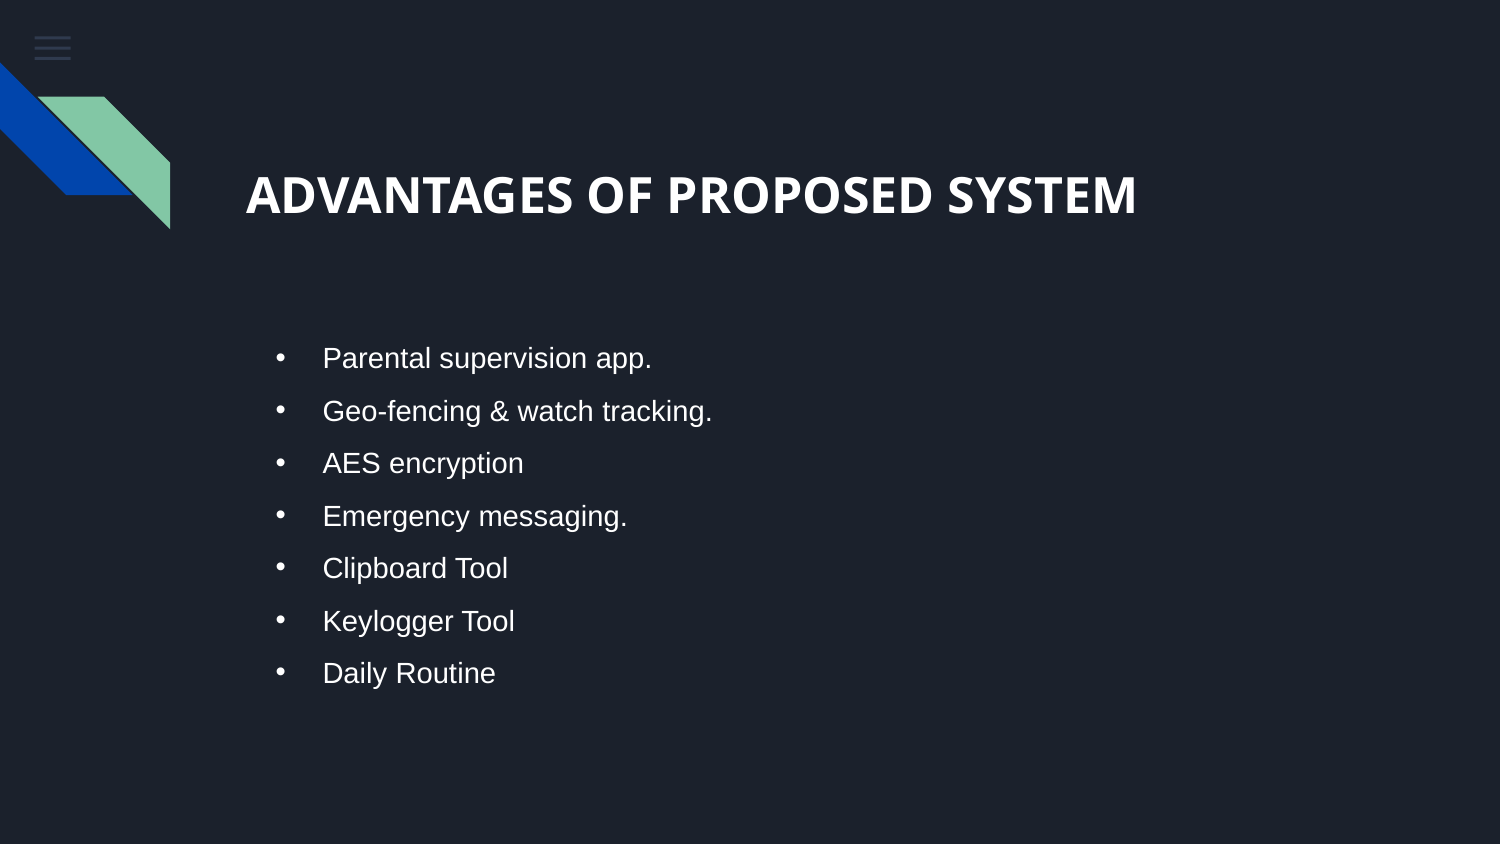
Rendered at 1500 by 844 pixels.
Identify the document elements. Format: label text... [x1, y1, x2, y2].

text_box Parental supervision app. Geo-fencing & watch tracking. AES encryption Emergency messaging. Clipboard Tool Keylogger Tool Daily Routine [260, 314, 1137, 697]
title ADVANTAGES OF PROPOSED SYSTEM [231, 148, 1455, 222]
